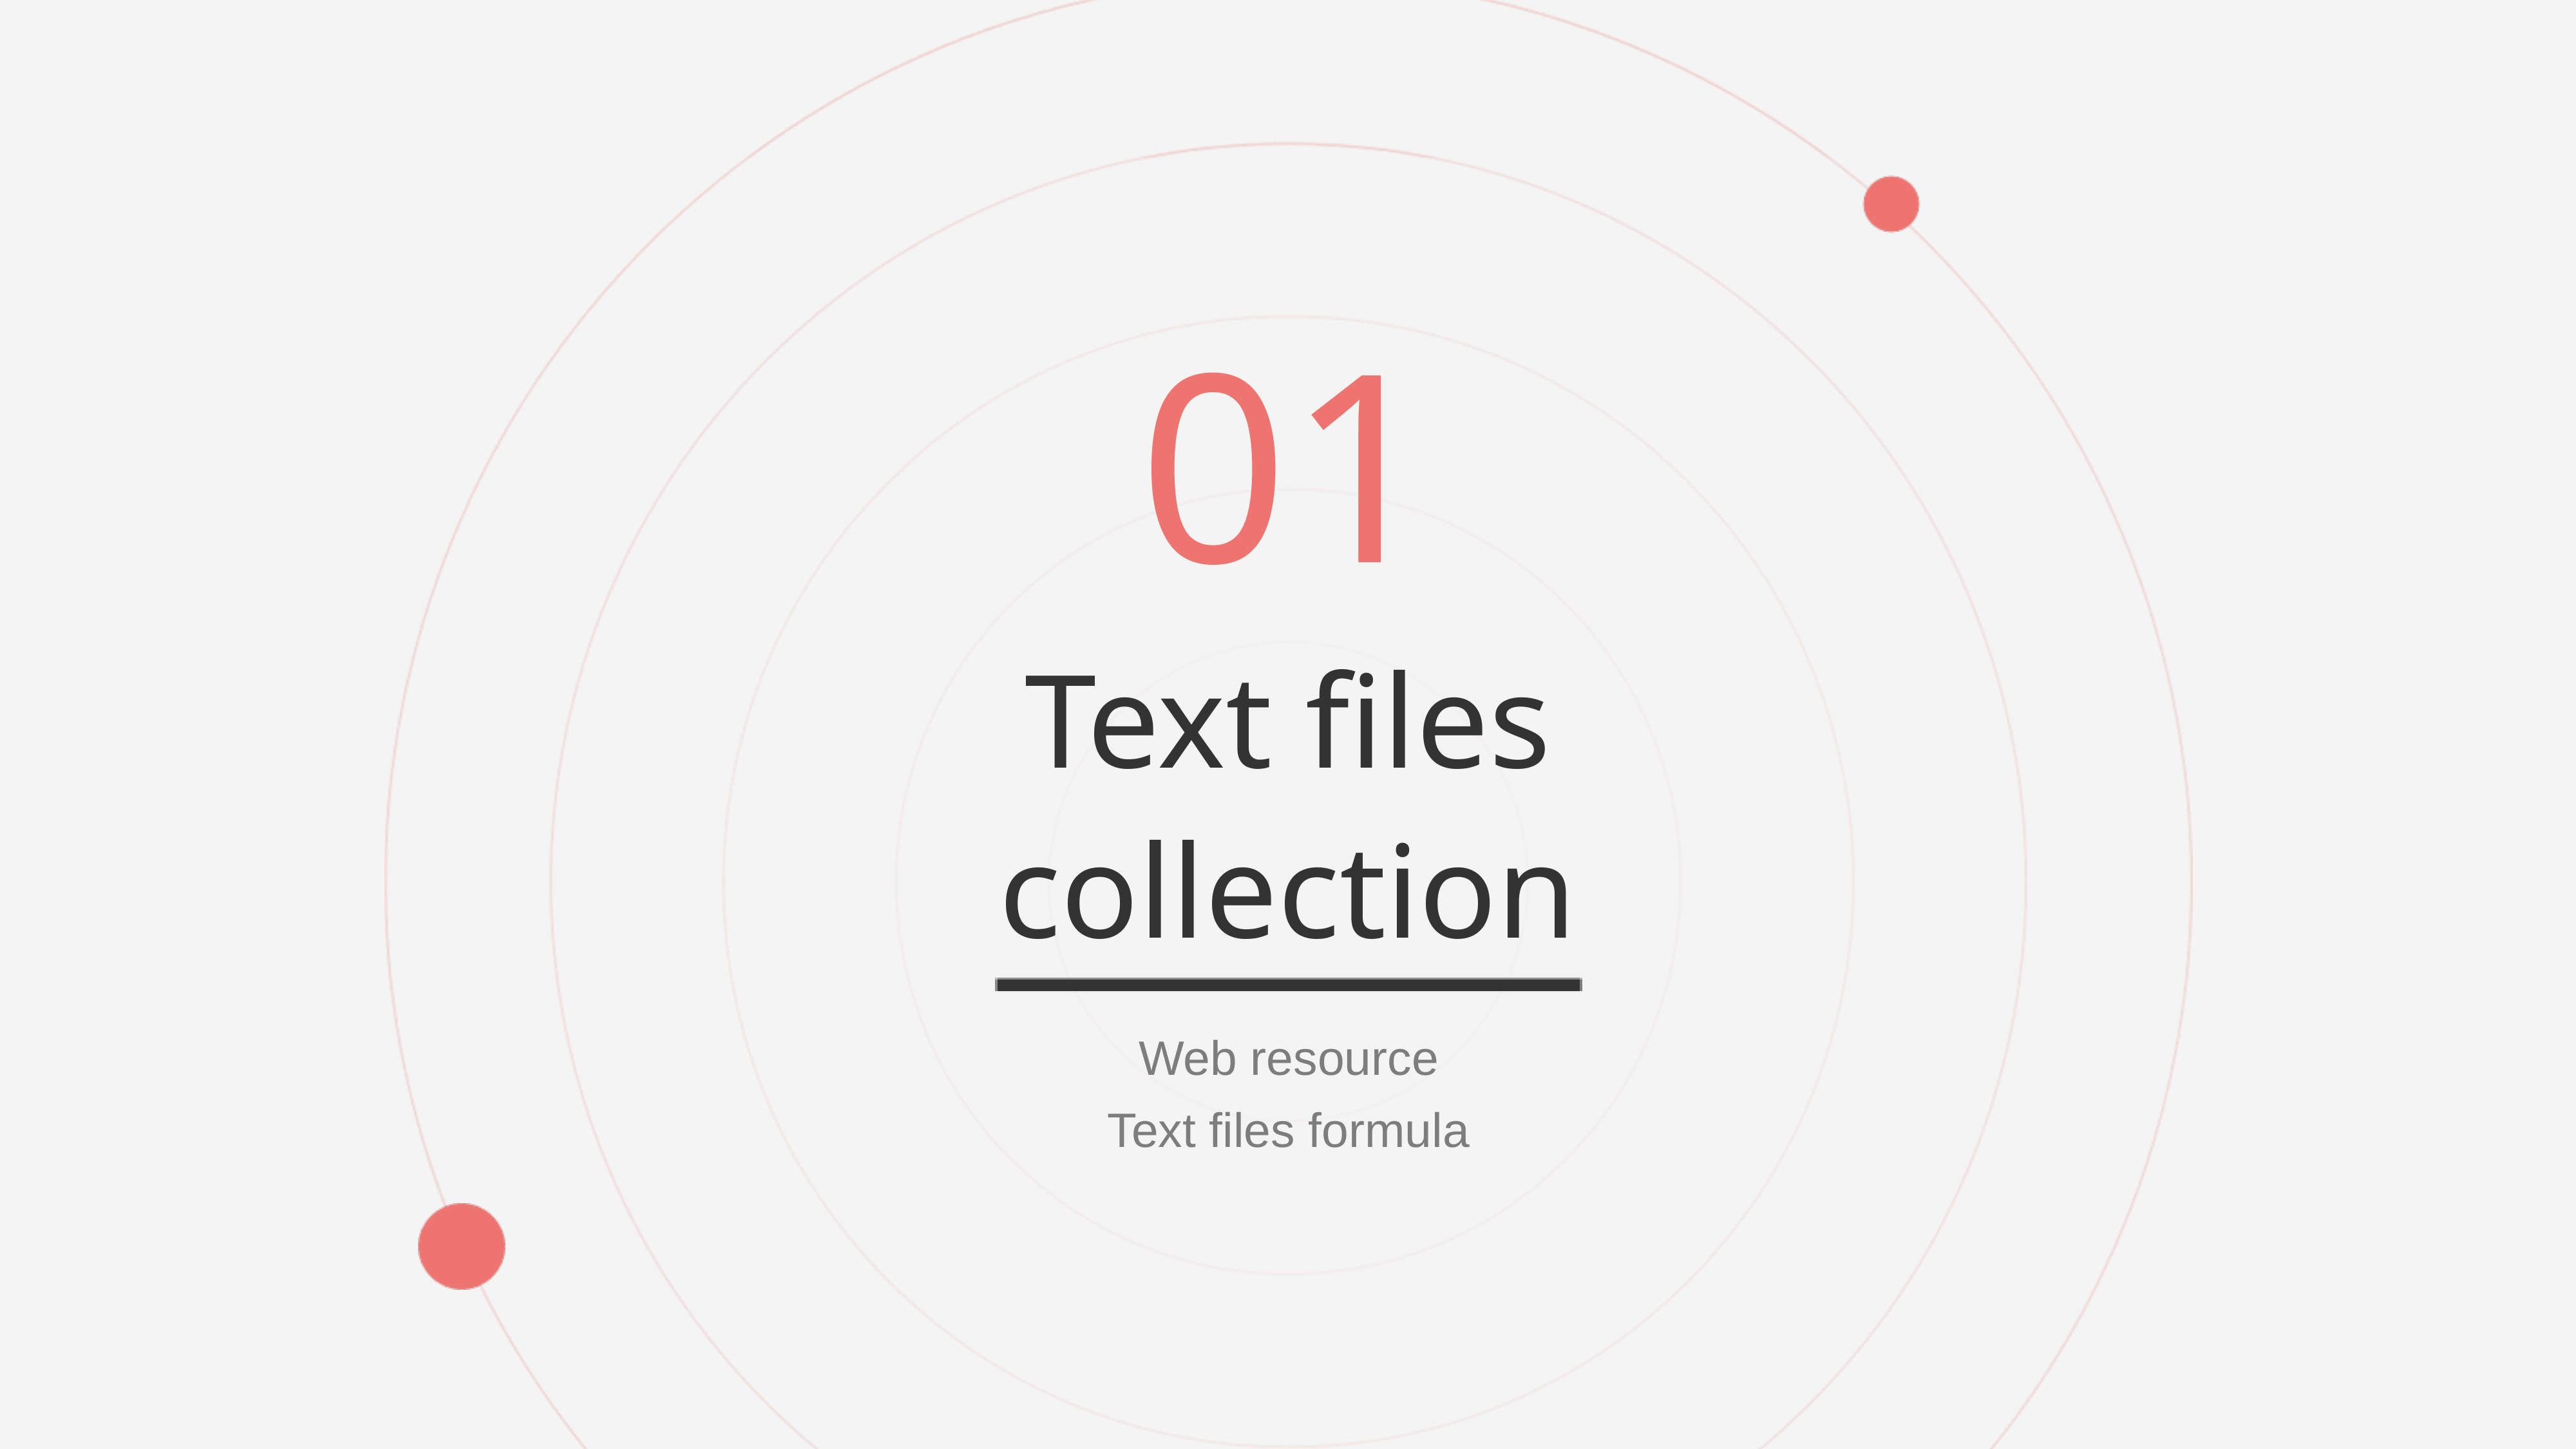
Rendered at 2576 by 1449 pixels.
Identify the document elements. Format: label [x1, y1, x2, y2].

picture [384, 0, 2193, 1449]
